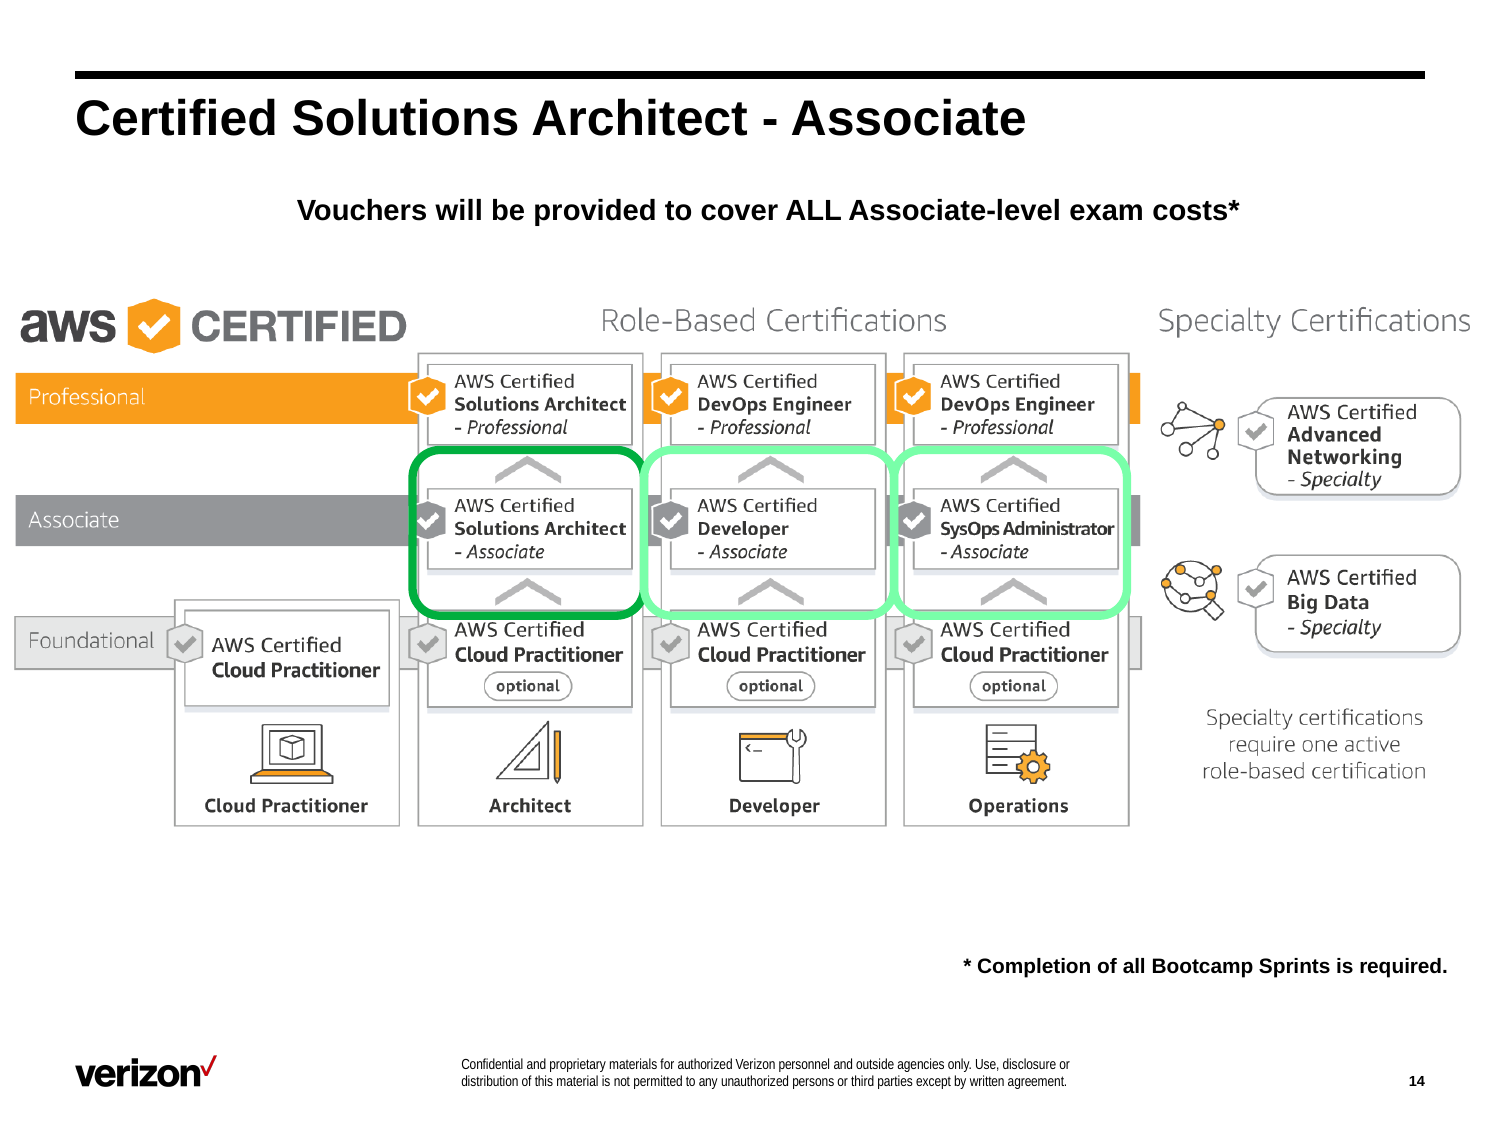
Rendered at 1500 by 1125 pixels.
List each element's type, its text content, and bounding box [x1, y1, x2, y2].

text_box Vouchers will be provided to cover ALL Associate-level exam costs* [74, 184, 1464, 245]
picture [0, 283, 1500, 842]
text_box * Completion of all Bootcamp Sprints is required. [74, 945, 1464, 1006]
title Certified Solutions Architect - Associate [75, 97, 1238, 184]
picture [58, 1038, 234, 1104]
slide_number 14 [1387, 1052, 1425, 1090]
